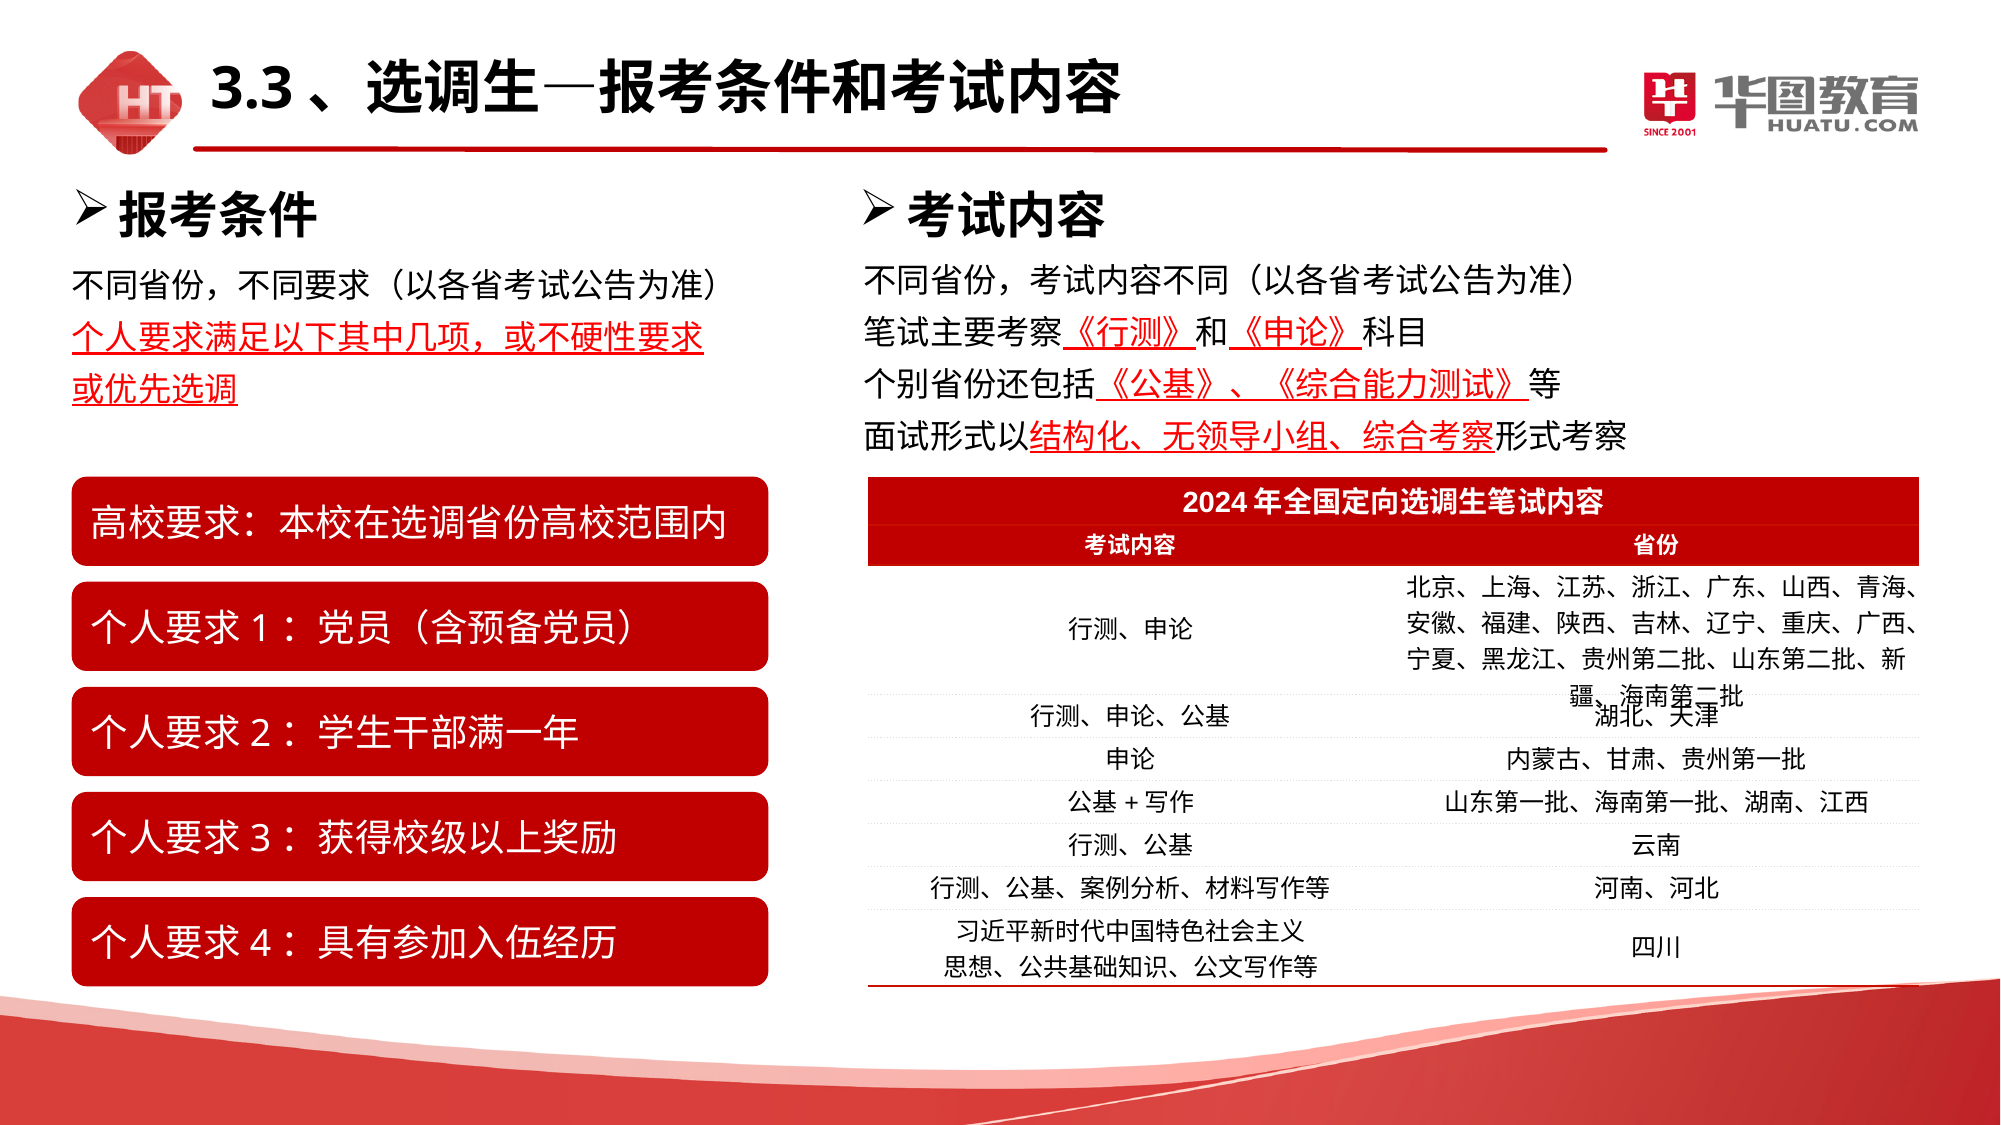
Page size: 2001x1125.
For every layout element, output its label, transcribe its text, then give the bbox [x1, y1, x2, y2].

picture [0, 0, 2001, 1125]
text_box 个人要求2：学生干部满一年 [71, 686, 769, 777]
text_box 个人要求3：获得校级以上奖励 [71, 791, 769, 882]
table_cell 山东第一批、海南第一批、湖南、江西 [1394, 781, 1919, 824]
table_cell 河南、河北 [1394, 867, 1919, 910]
table_cell 习近平新时代中国特色社会主义 思想、公共基础知识、公文写作等 [868, 910, 1394, 985]
table_cell 考试内容 [868, 526, 1394, 564]
table_header 2024年全国定向选调生笔试内容 [868, 477, 1919, 524]
table_cell 内蒙古、甘肃、贵州第一批 [1394, 738, 1919, 781]
table_cell 行测、申论 [868, 566, 1394, 695]
text_box 高校要求：本校在选调省份高校范围内 [71, 476, 769, 566]
table_cell 云南 [1394, 824, 1919, 867]
text_box 考试内容 [844, 176, 1511, 251]
text_box 不同省份，考试内容不同（以各省考试公告为准） 笔试主要考察《行测》和《申论》科目 个别省份还包括《公基》、《综合能力测试》等 面试形式以结构化、无领导小组、综合考察形式考察 [848, 240, 1771, 427]
table_cell 公基+写作 [868, 781, 1394, 824]
table_cell 行测、公基、案例分析、材料写作等 [868, 867, 1394, 910]
text_box 个人要求4：具有参加入伍经历 [71, 897, 769, 987]
table_cell 四川 [1394, 910, 1919, 985]
text_box 个人要求1：党员（含预备党员） [71, 581, 769, 671]
text_box 3.3、选调生—报考条件和考试内容 [195, 42, 1361, 128]
table_cell 行测、申论、公基 [868, 695, 1394, 738]
table_cell 行测、公基 [868, 824, 1394, 867]
table_cell 申论 [868, 738, 1394, 781]
table_cell 湖北、天津 [1394, 695, 1919, 738]
table_cell 北京、上海、江苏、浙江、广东、山西、青海、安徽、福建、陕西、吉林、辽宁、重庆、广西、宁夏、黑龙江、贵州第二批、山东第二批、新疆、海南第二批 [1394, 566, 1919, 695]
text_box 不同省份，不同要求（以各省考试公告为准） 个人要求满足以下其中几项，或不硬性要求 或优先选调 [57, 245, 833, 425]
text_box 报考条件 [57, 176, 724, 251]
table_cell 省份 [1394, 526, 1919, 564]
